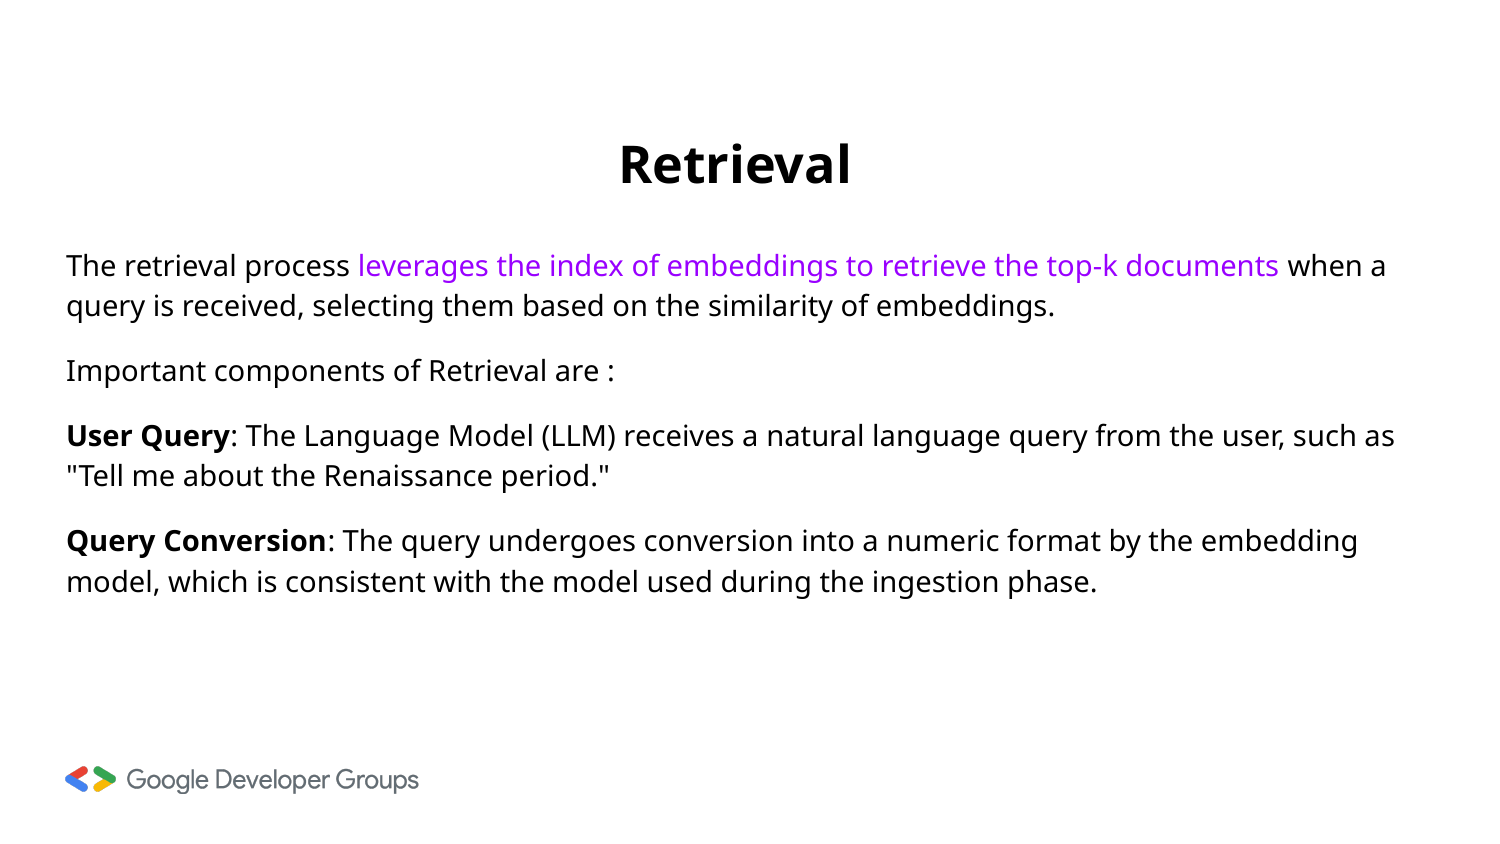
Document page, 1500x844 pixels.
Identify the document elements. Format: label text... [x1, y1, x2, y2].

list The retrieval process leverages the index of embeddings to retrieve the top-k documents when a query is received, selecting them based on the similarity of embeddings. Important components of Retrieval are : User Query: The Language Model (LLM) receives a natural language query from the user, such as "Tell me about the Renaissance period." Query Conversion: The query undergoes conversion into a numeric format by the embedding model, which is consistent with the model used during the ingestion phase. [51, 226, 1420, 788]
title Retrieval [51, 88, 1420, 210]
picture [64, 788, 419, 794]
